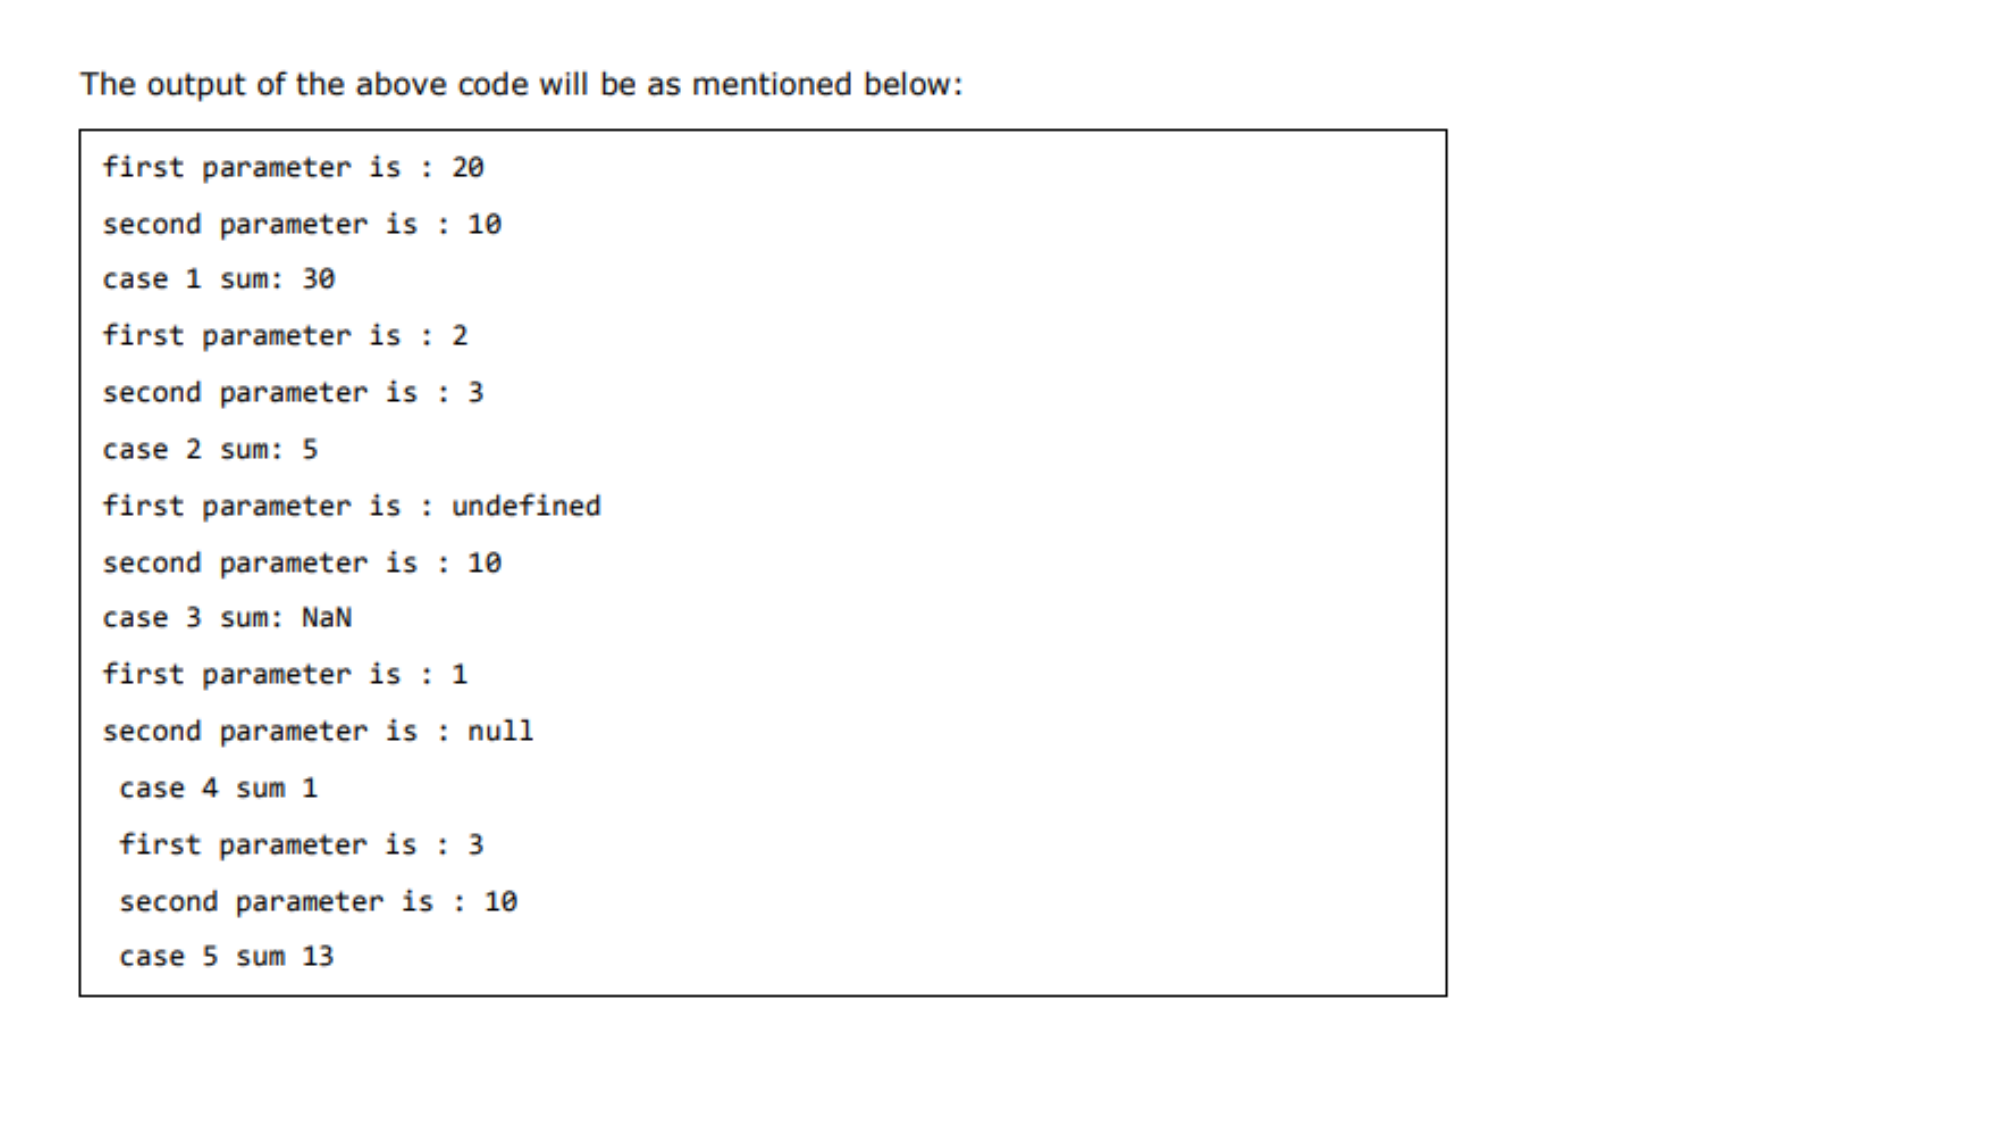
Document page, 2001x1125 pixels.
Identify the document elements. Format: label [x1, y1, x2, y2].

picture [68, 59, 1462, 1016]
